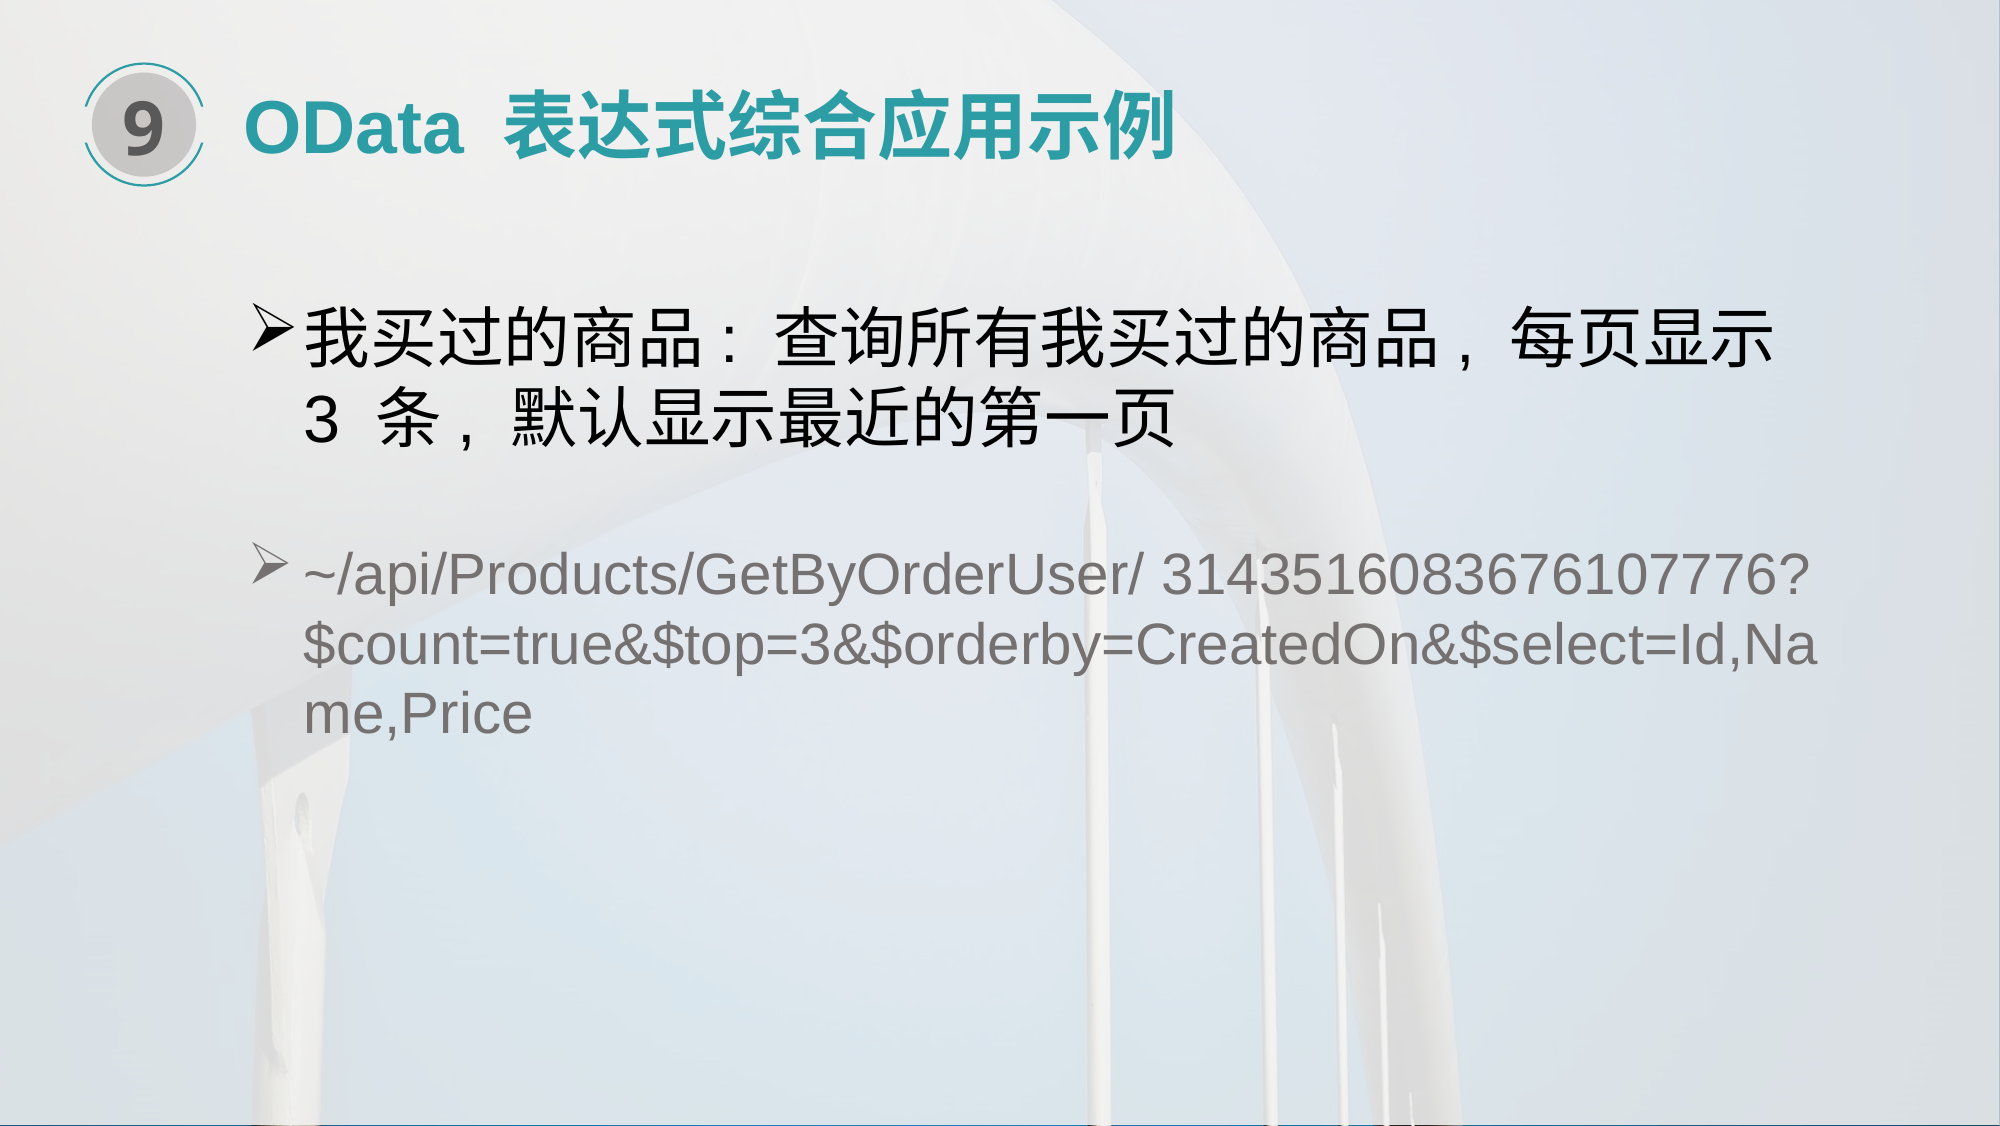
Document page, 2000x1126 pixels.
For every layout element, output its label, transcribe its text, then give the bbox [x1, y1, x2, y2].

text_box 我买过的商品: 查询所有我买过的商品, 每页显示 3 条, 默认显示最近的第一页 ~/api/Products/GetByOrderUser/ 3143516083676107776?$count=true&$top=3&$orderby=CreatedOn&$select=Id,Name,Price [232, 288, 1835, 804]
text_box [84, 62, 1189, 187]
